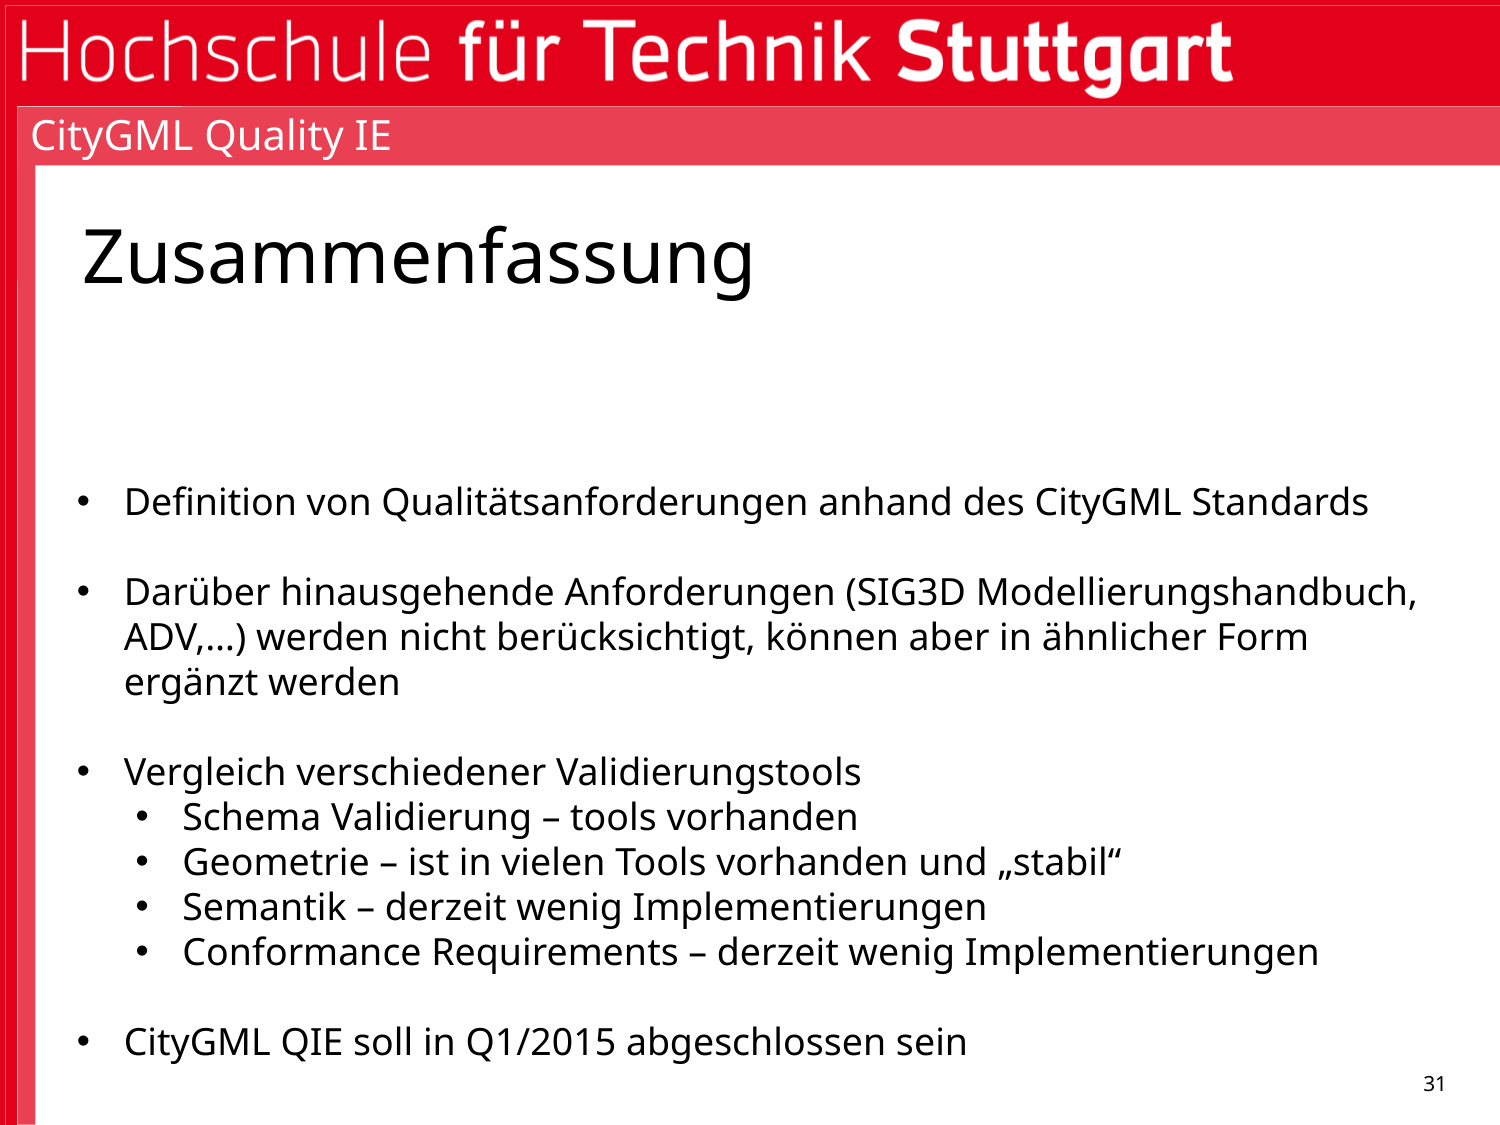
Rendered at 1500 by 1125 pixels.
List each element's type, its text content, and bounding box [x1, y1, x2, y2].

slide_number 31 [1399, 1070, 1447, 1094]
title Zusammenfassung [82, 208, 1500, 433]
footer CityGML Quality IE [19, 104, 1431, 164]
picture [0, 0, 1500, 1125]
list Definition von Qualitätsanforderungen anhand des CityGML Standards Darüber hinausgehende Anforderungen (SIG3D Modellierungshandbuch, ADV,…) werden nicht berücksichtigt, können aber in ähnlicher Form ergänzt werden Vergleich verschiedener Validierungstools Schema Validierung – tools vorhanden Geometrie – ist in vielen Tools vorhanden und „stabil“ Semantik – derzeit wenig Implementierungen Conformance Requirements – derzeit wenig Implementierungen CityGML QIE soll in Q1/2015 abgeschlossen sein [76, 432, 1436, 1047]
picture [6, 6, 1500, 1125]
